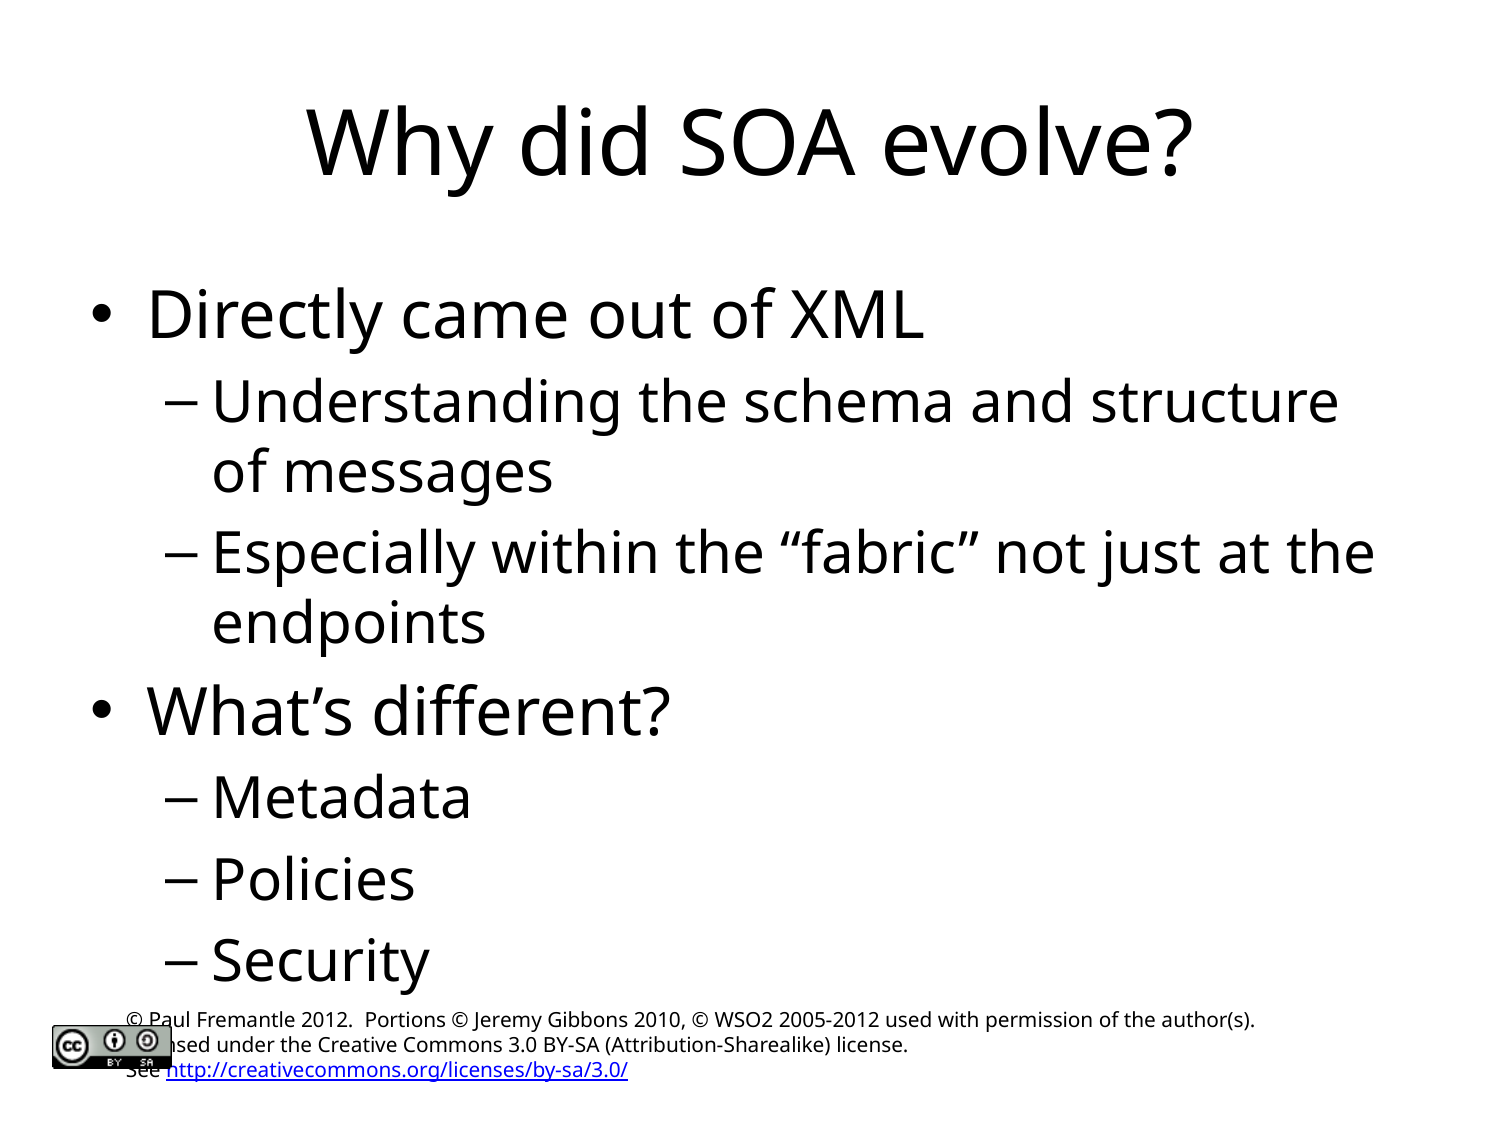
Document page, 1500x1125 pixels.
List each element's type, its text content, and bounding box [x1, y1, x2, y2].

title Why did SOA evolve? [75, 45, 1425, 233]
list Directly came out of XML Understanding the schema and structure of messages Especially within the “fabric” not just at the endpoints What’s different? Metadata Policies Security [75, 264, 1425, 1008]
picture [52, 1025, 172, 1069]
